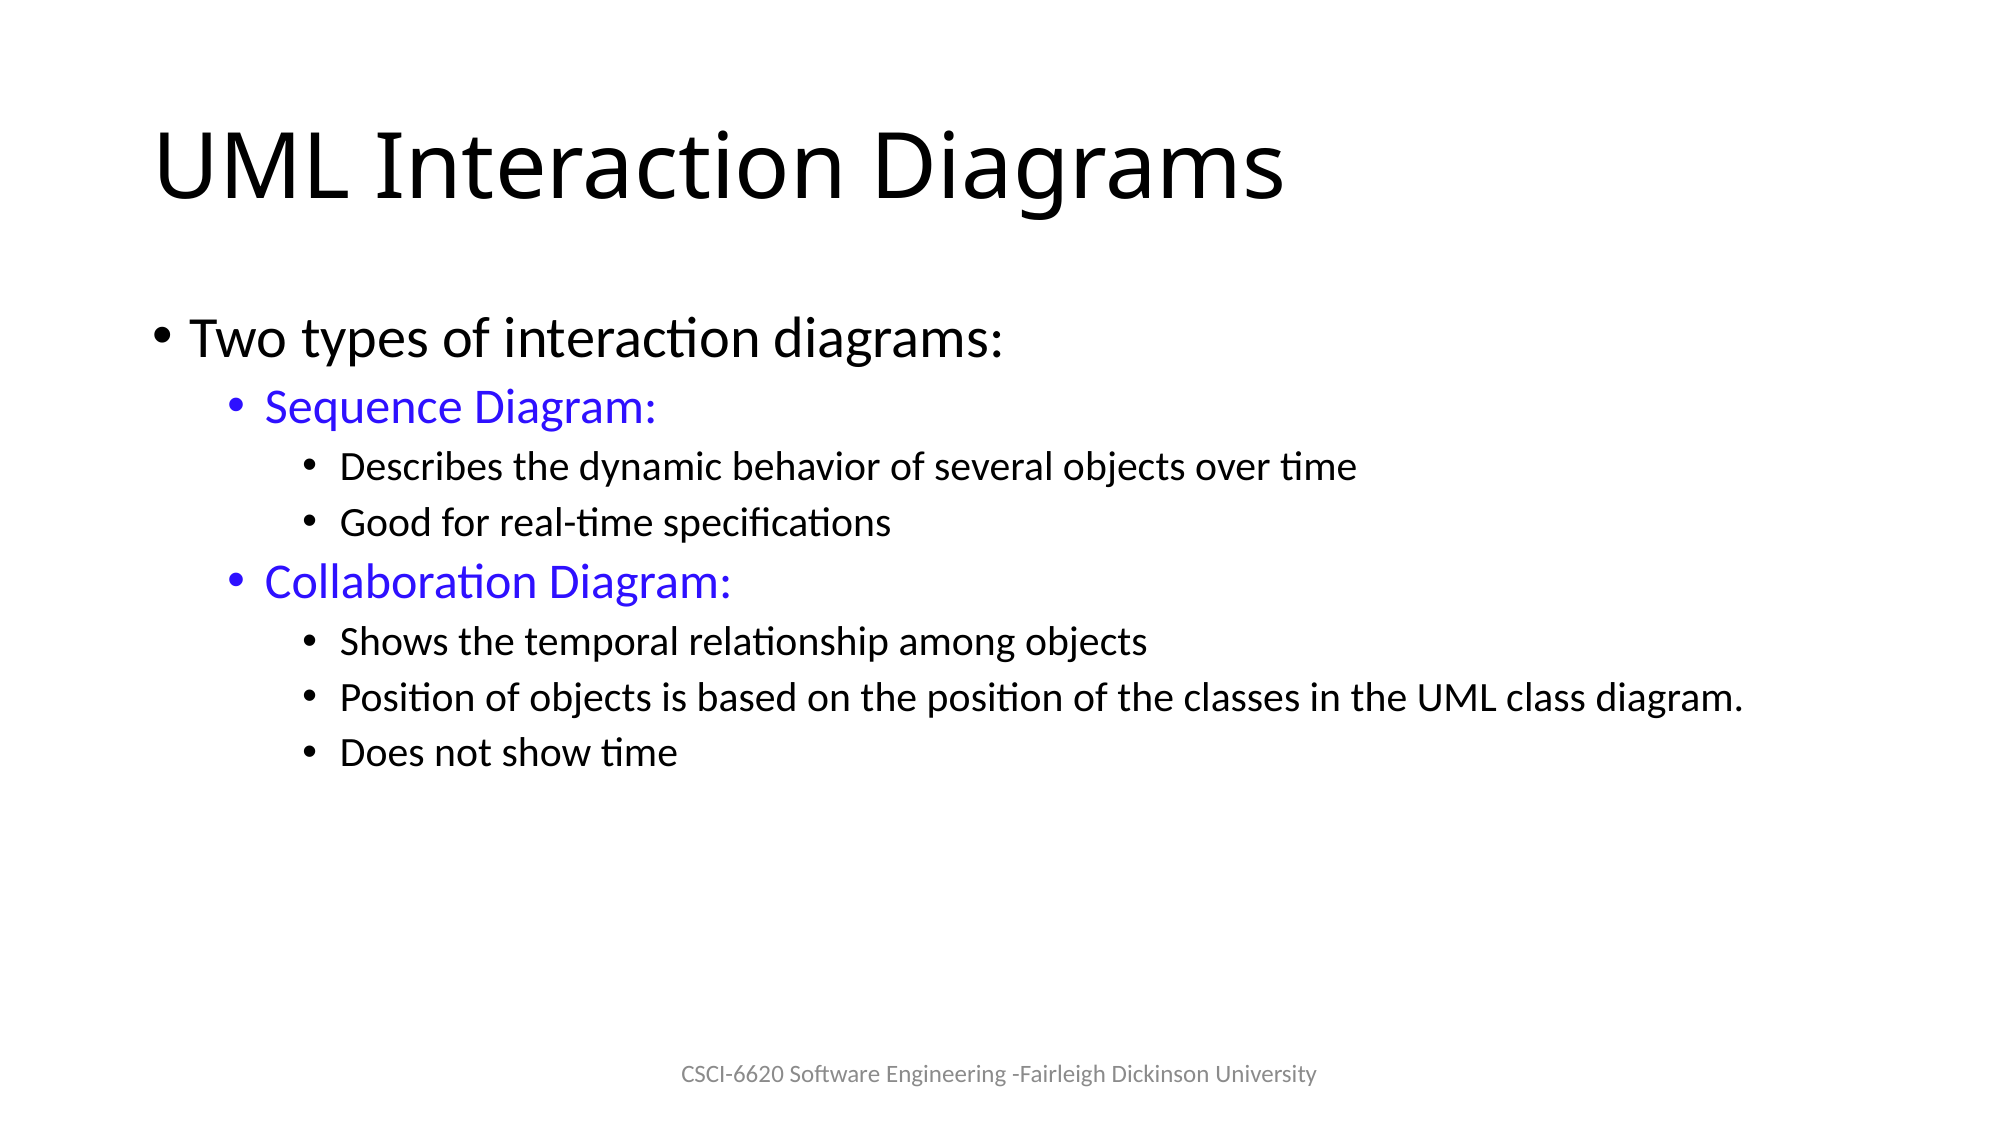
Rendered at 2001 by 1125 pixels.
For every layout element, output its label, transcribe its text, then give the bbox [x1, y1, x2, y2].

title UML Interaction Diagrams [137, 59, 1863, 278]
list Two types of interaction diagrams: Sequence Diagram: Describes the dynamic behavior of several objects over time Good for real-time specifications Collaboration Diagram: Shows the temporal relationship among objects Position of objects is based on the position of the classes in the UML class diagram. Does not show time [137, 299, 1863, 1014]
footer CSCI-6620 Software Engineering -Fairleigh Dickinson University [662, 1042, 1338, 1103]
